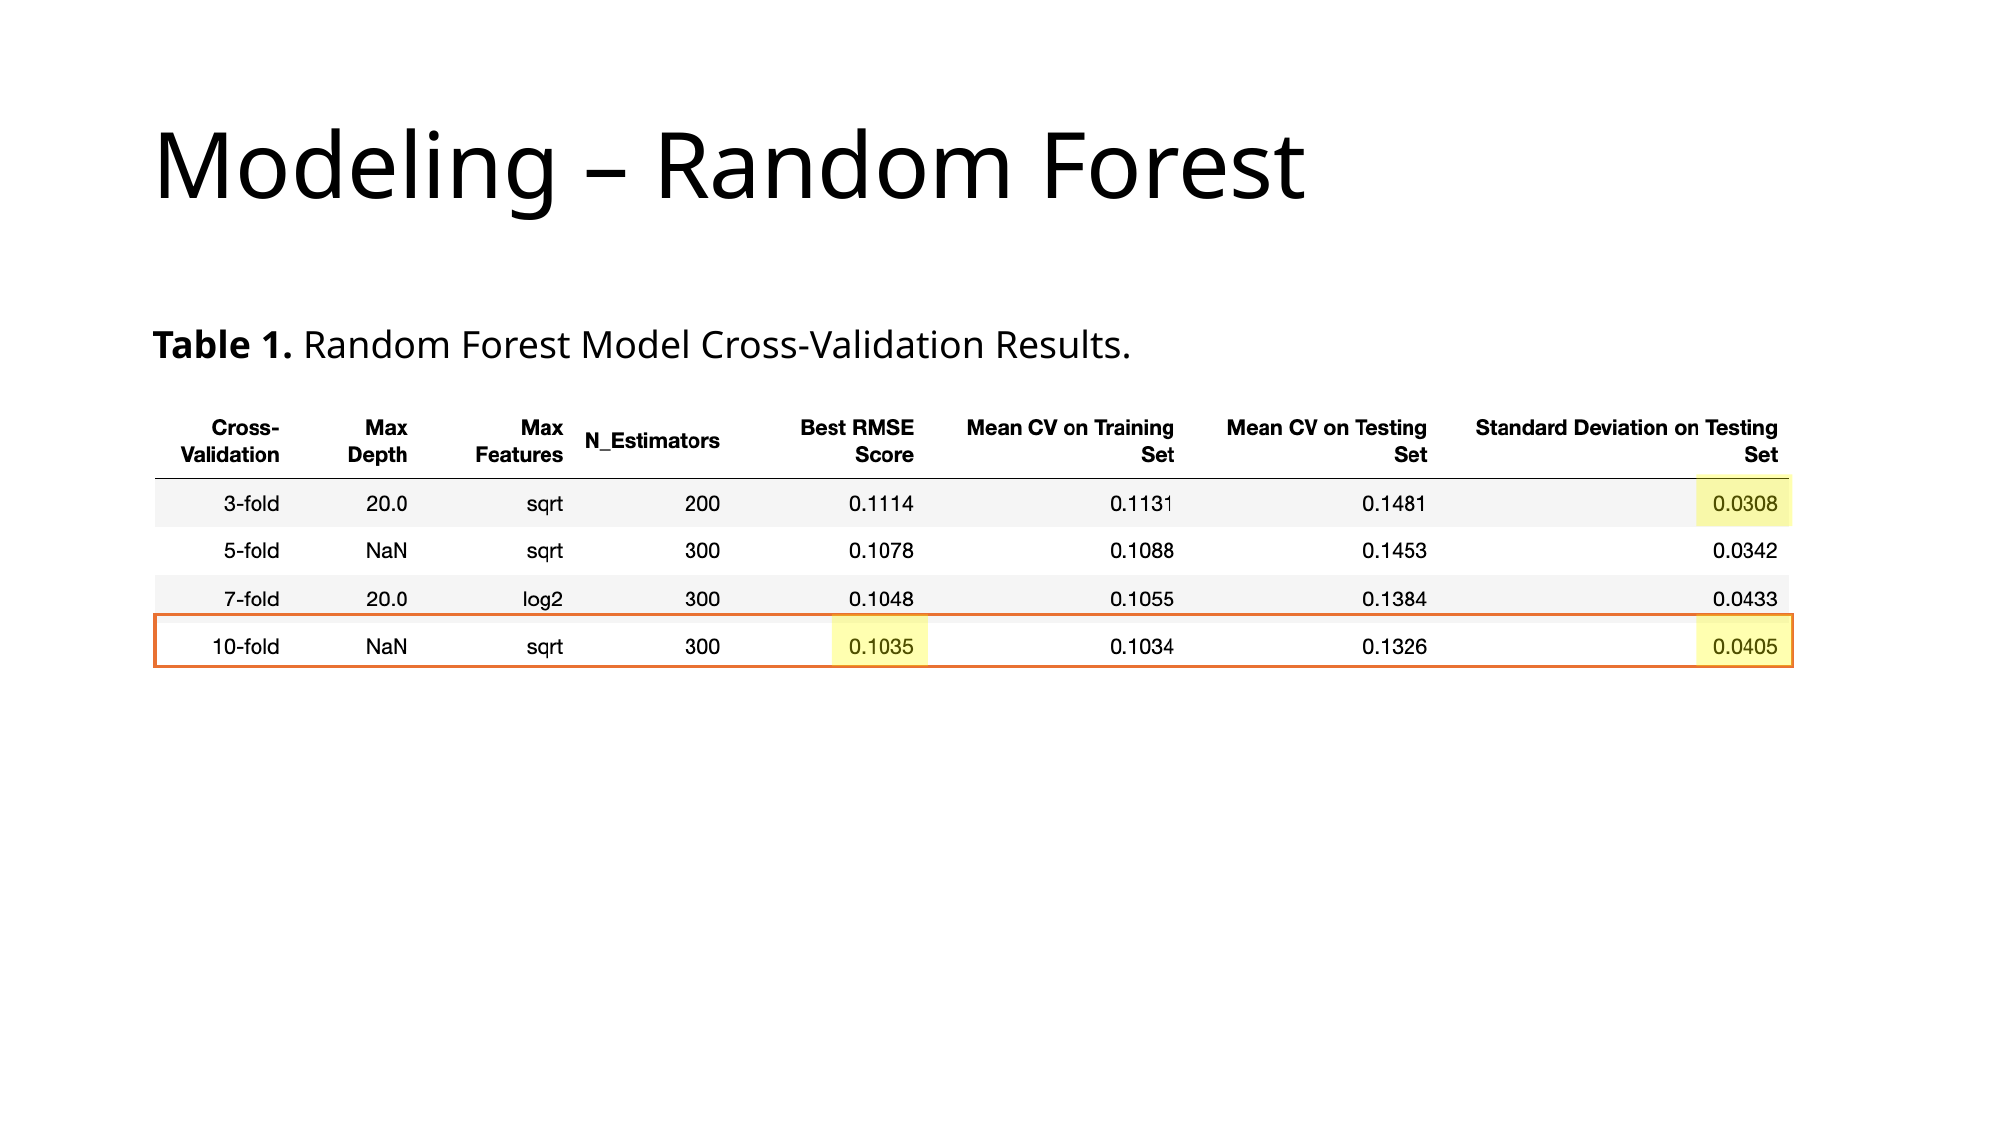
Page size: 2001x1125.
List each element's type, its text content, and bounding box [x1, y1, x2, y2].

text_box Table 1. Random Forest Model Cross-Validation Results. [137, 306, 1623, 374]
title Modeling – Random Forest [137, 59, 1863, 278]
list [154, 667, 1793, 672]
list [154, 398, 1793, 473]
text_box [154, 473, 1793, 667]
